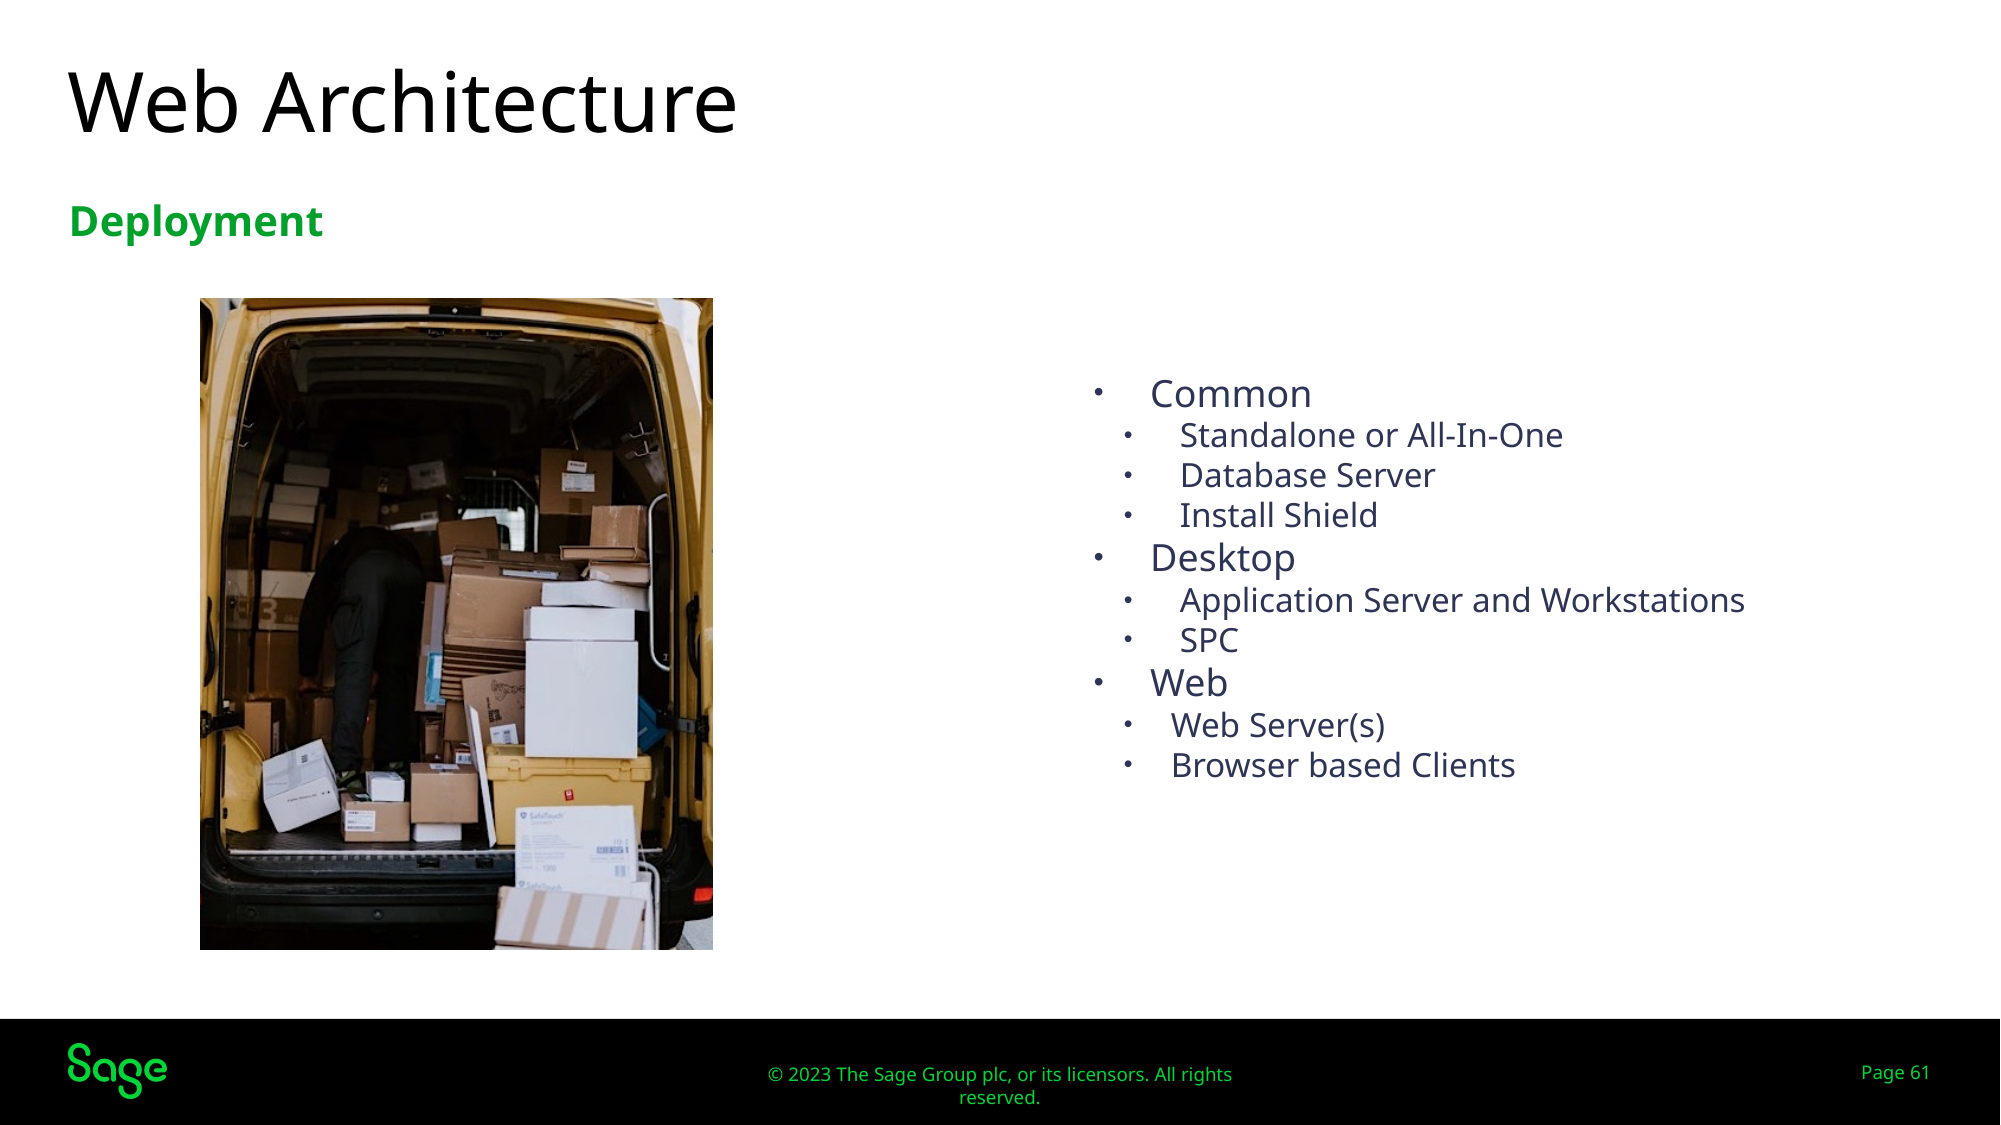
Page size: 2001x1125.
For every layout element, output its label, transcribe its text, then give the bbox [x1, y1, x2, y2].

title Web Architecture [67, 49, 1930, 147]
picture [200, 298, 713, 950]
text_box Common Standalone or All-In-One Database Server Install Shield Desktop Application Server and Workstations SPC Web Web Server(s) Browser based Clients [1079, 362, 1876, 792]
slide_number Page 61 [1809, 1043, 1947, 1104]
list Deployment [68, 186, 1930, 259]
picture [68, 1043, 167, 1099]
